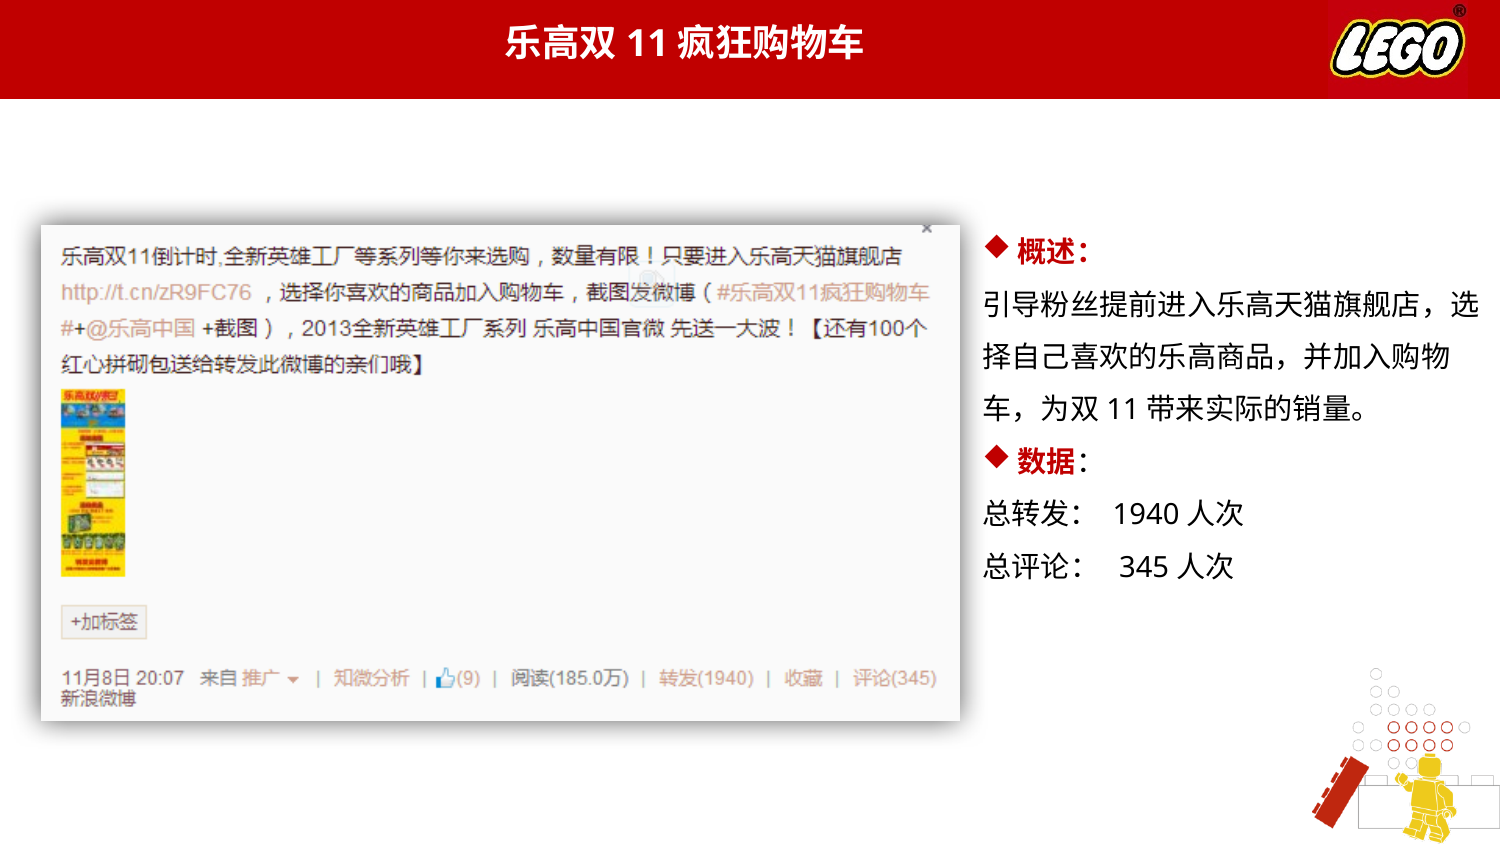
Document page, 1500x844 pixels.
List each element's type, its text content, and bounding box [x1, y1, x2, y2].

picture [1312, 668, 1500, 844]
text_box 概述： 引导粉丝提前进入乐高天猫旗舰店，选择自己喜欢的乐高商品，并加入购物车，为双11带来实际的销量。 数据： 总转发： 1940人次 总评论： 345人次 [967, 208, 1500, 591]
picture [1328, 0, 1468, 99]
text_box 乐高双11疯狂购物车 [466, 11, 904, 72]
picture [40, 225, 960, 722]
